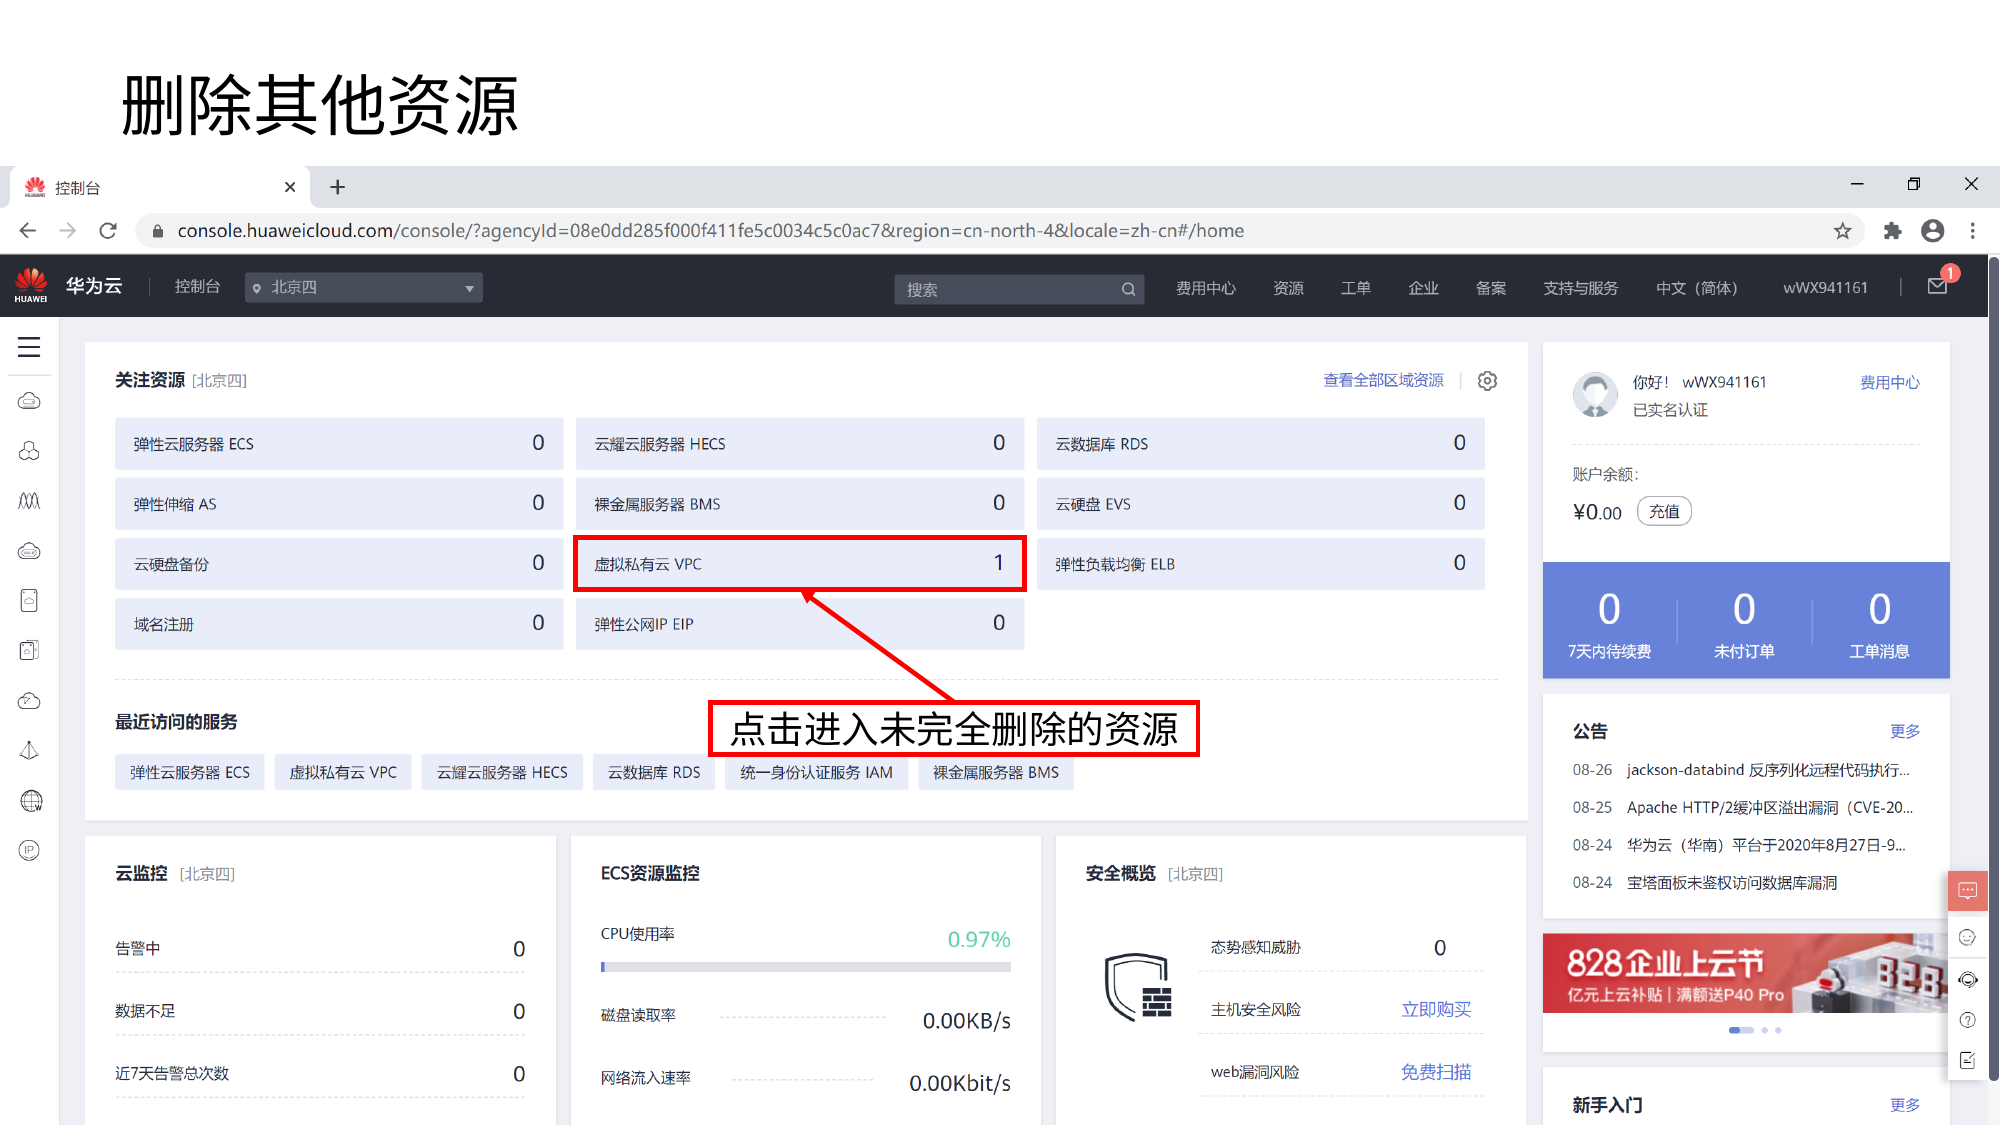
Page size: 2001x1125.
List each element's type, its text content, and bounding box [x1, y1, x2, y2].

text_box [799, 589, 955, 703]
title 删除其他资源 [120, 73, 1880, 154]
picture [0, 166, 2000, 1125]
